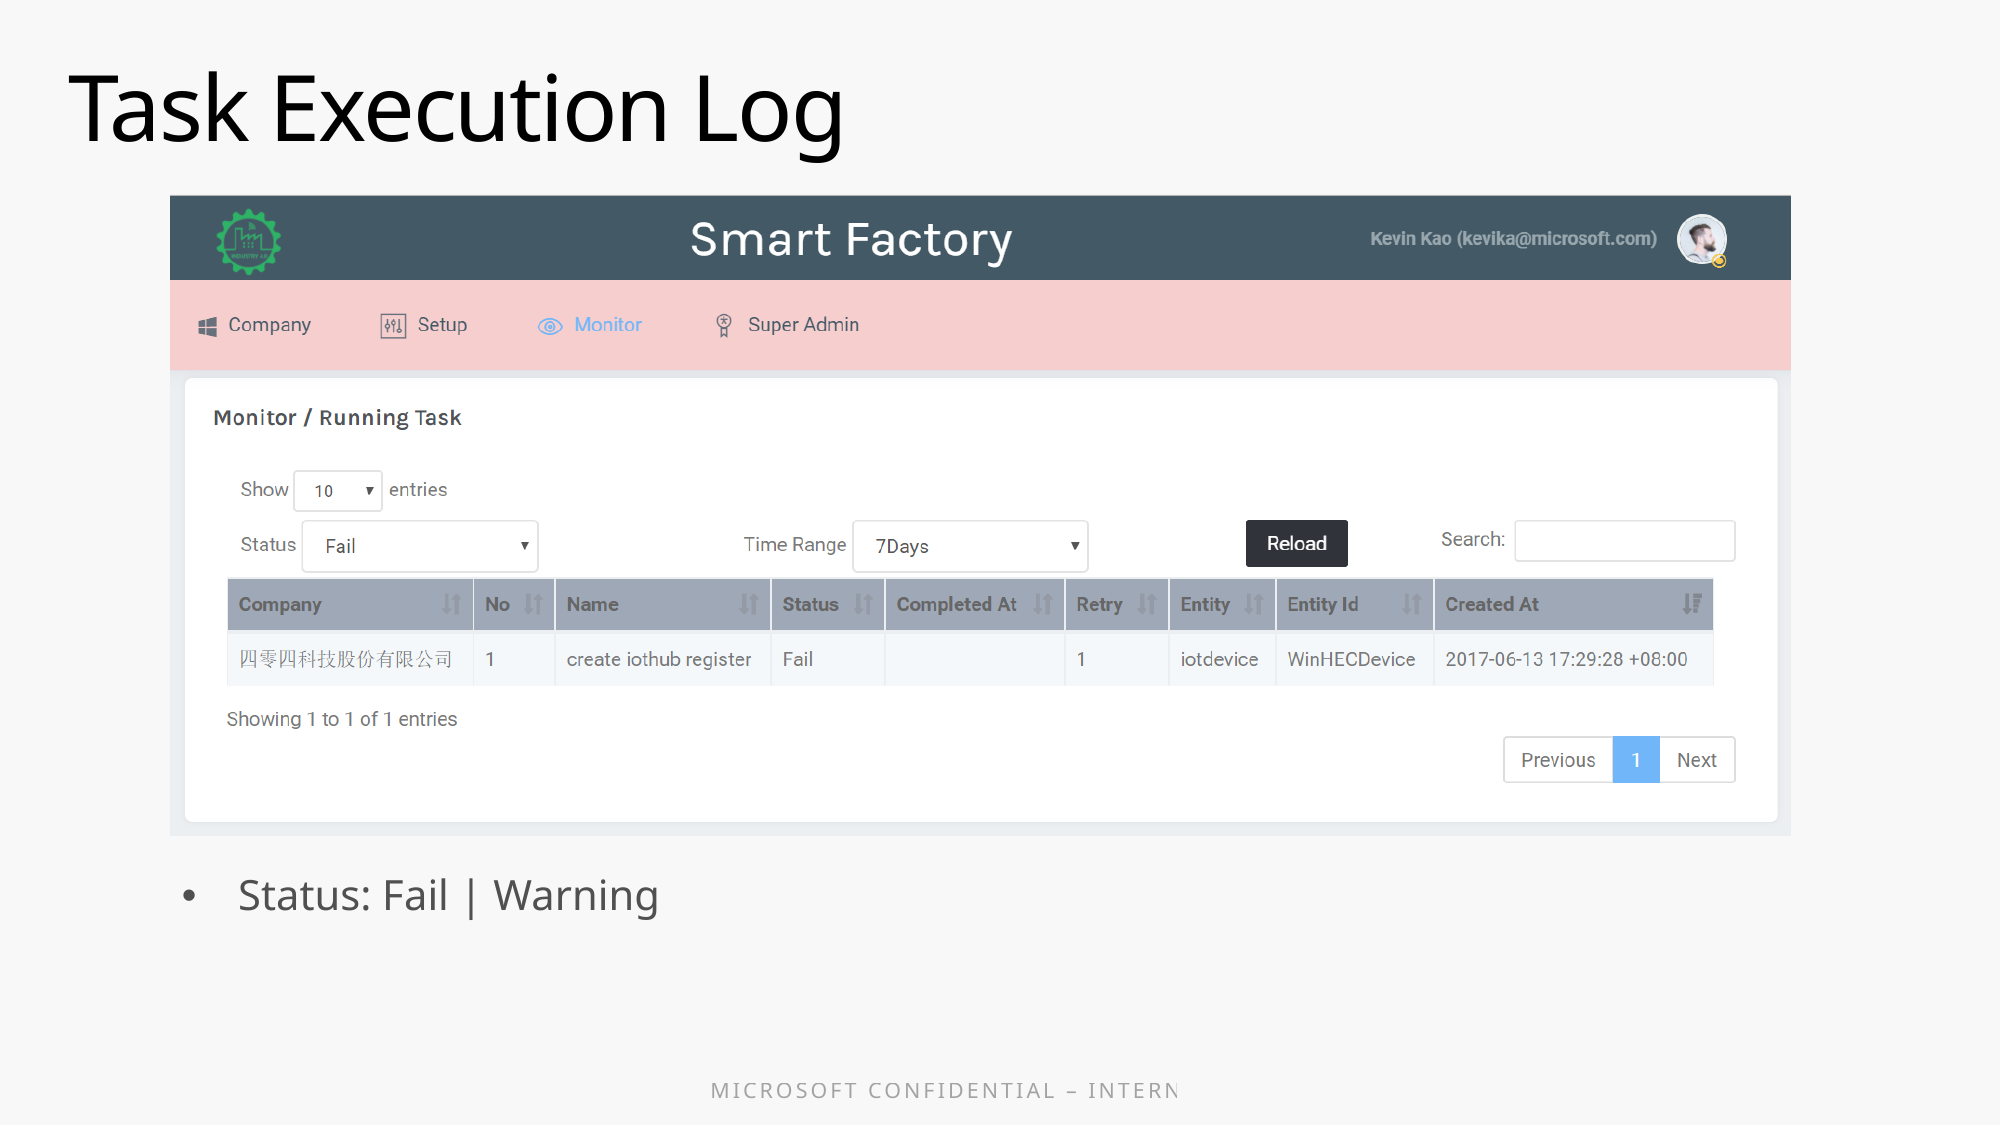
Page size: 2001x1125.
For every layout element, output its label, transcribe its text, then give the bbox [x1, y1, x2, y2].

title Task Execution Log [44, 47, 1957, 196]
text_box Status: Fail | Warning [151, 852, 691, 943]
picture [170, 194, 1791, 836]
